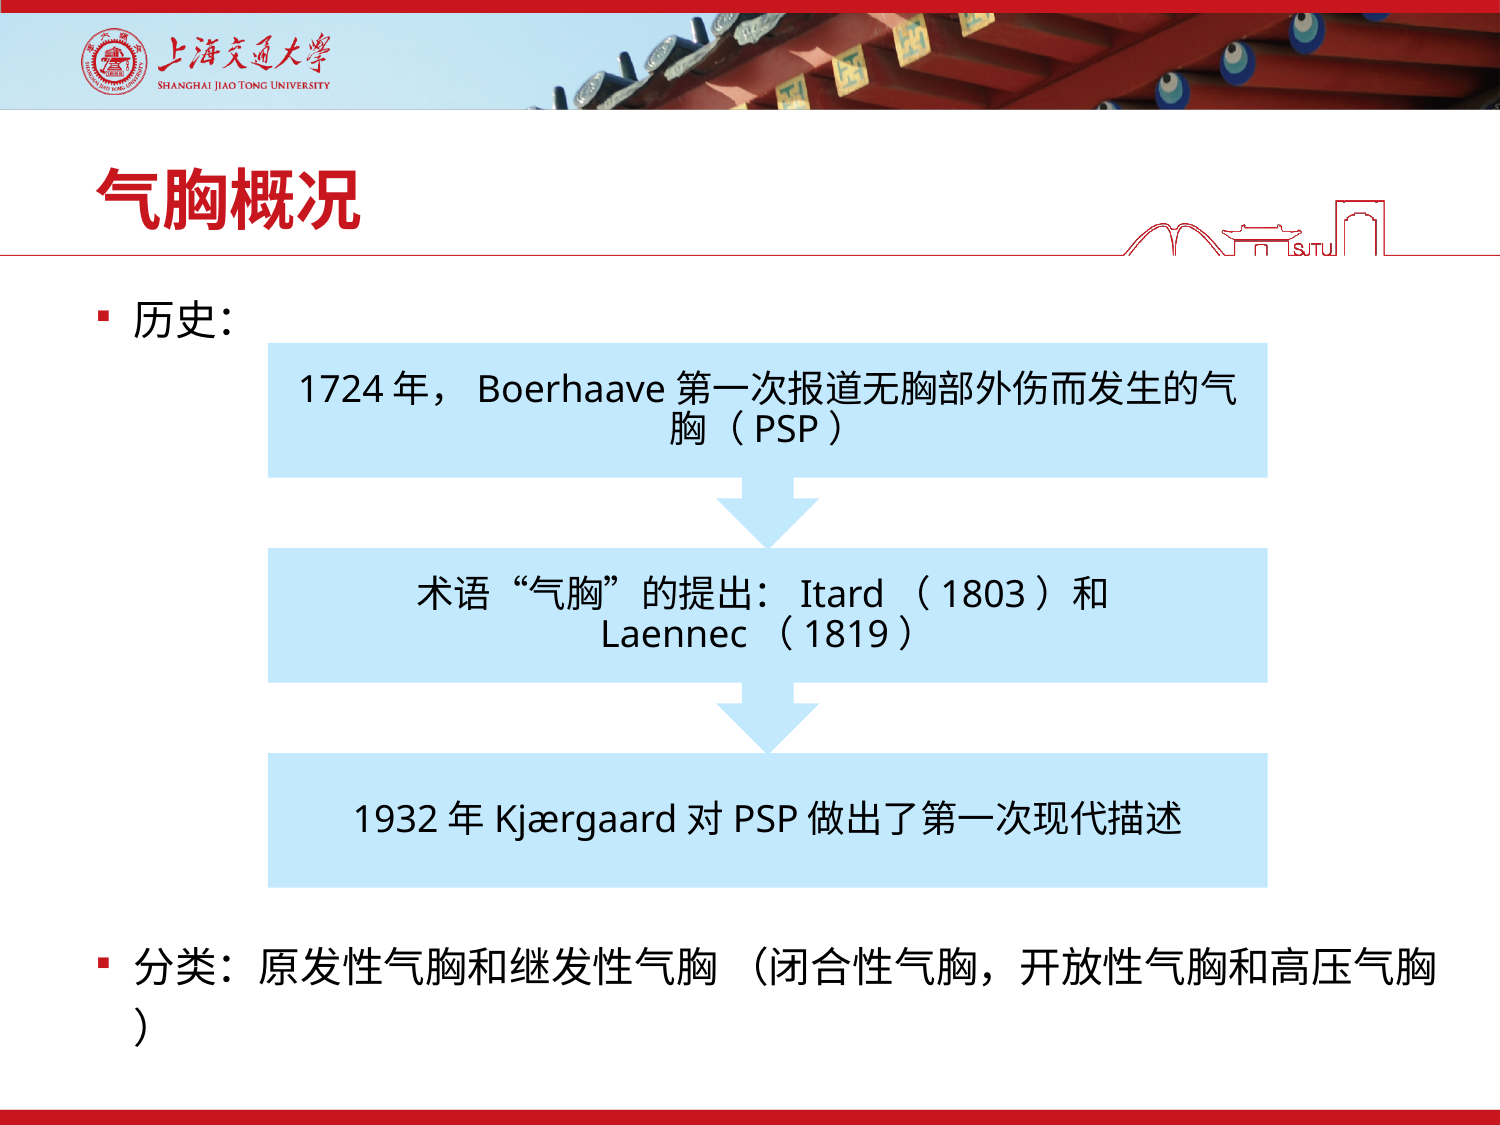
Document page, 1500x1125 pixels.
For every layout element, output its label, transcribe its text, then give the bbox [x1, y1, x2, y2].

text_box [267, 342, 1268, 888]
title 气胸概况 [81, 159, 1455, 254]
picture [0, 200, 1500, 256]
list 历史： 分类：原发性气胸和继发性气胸 （闭合性气胸，开放性气胸和高压气胸 ） [81, 276, 1455, 1084]
picture [0, 0, 1500, 110]
